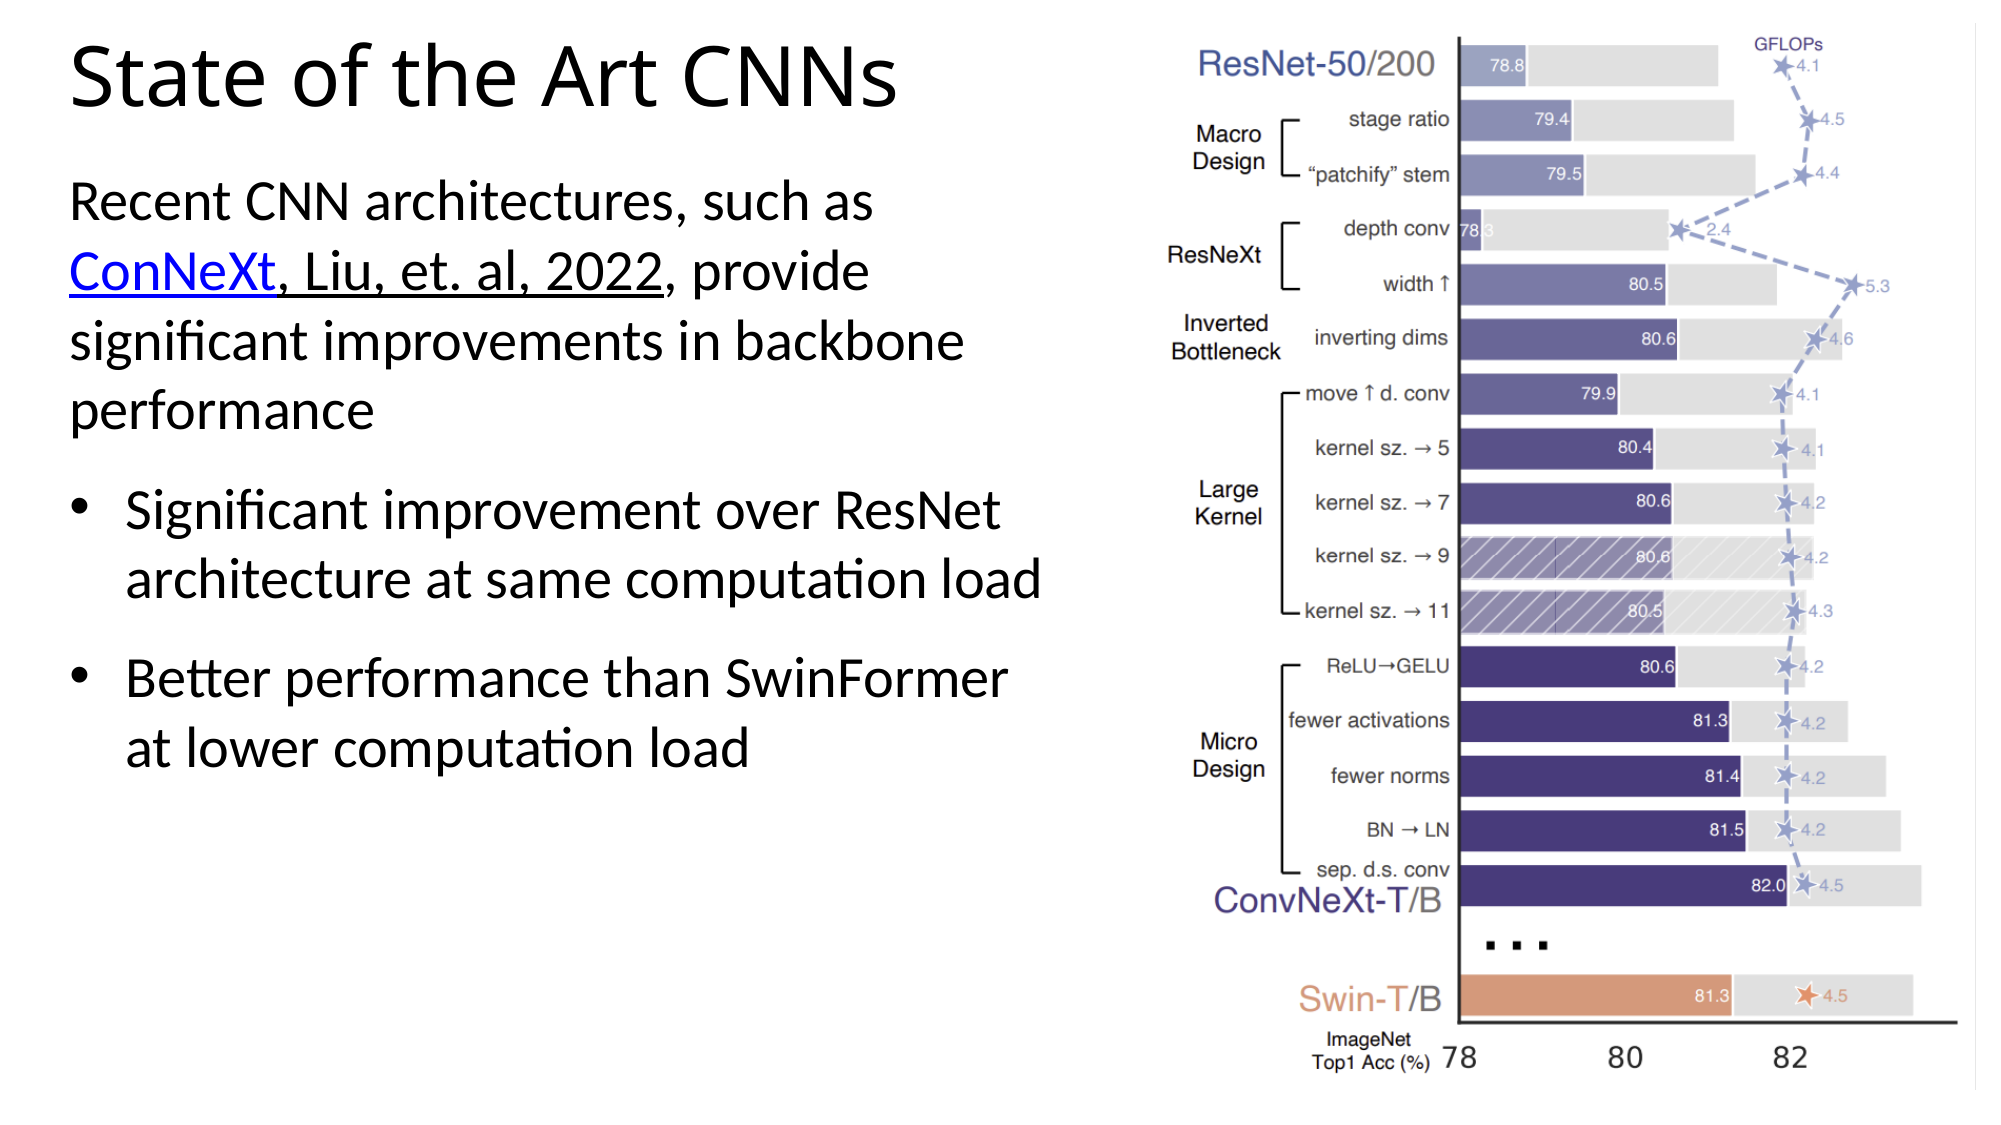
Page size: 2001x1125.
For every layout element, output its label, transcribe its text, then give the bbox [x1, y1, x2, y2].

list Recent CNN architectures, such as ConNeXt, Liu, et. al, 2022, provide significant improvements in backbone performance Significant improvement over ResNet architecture at same computation load Better performance than SwinFormer at lower computation load [54, 154, 1081, 1091]
title State of the Art CNNs [54, 34, 1150, 146]
picture [1155, 23, 1977, 1091]
